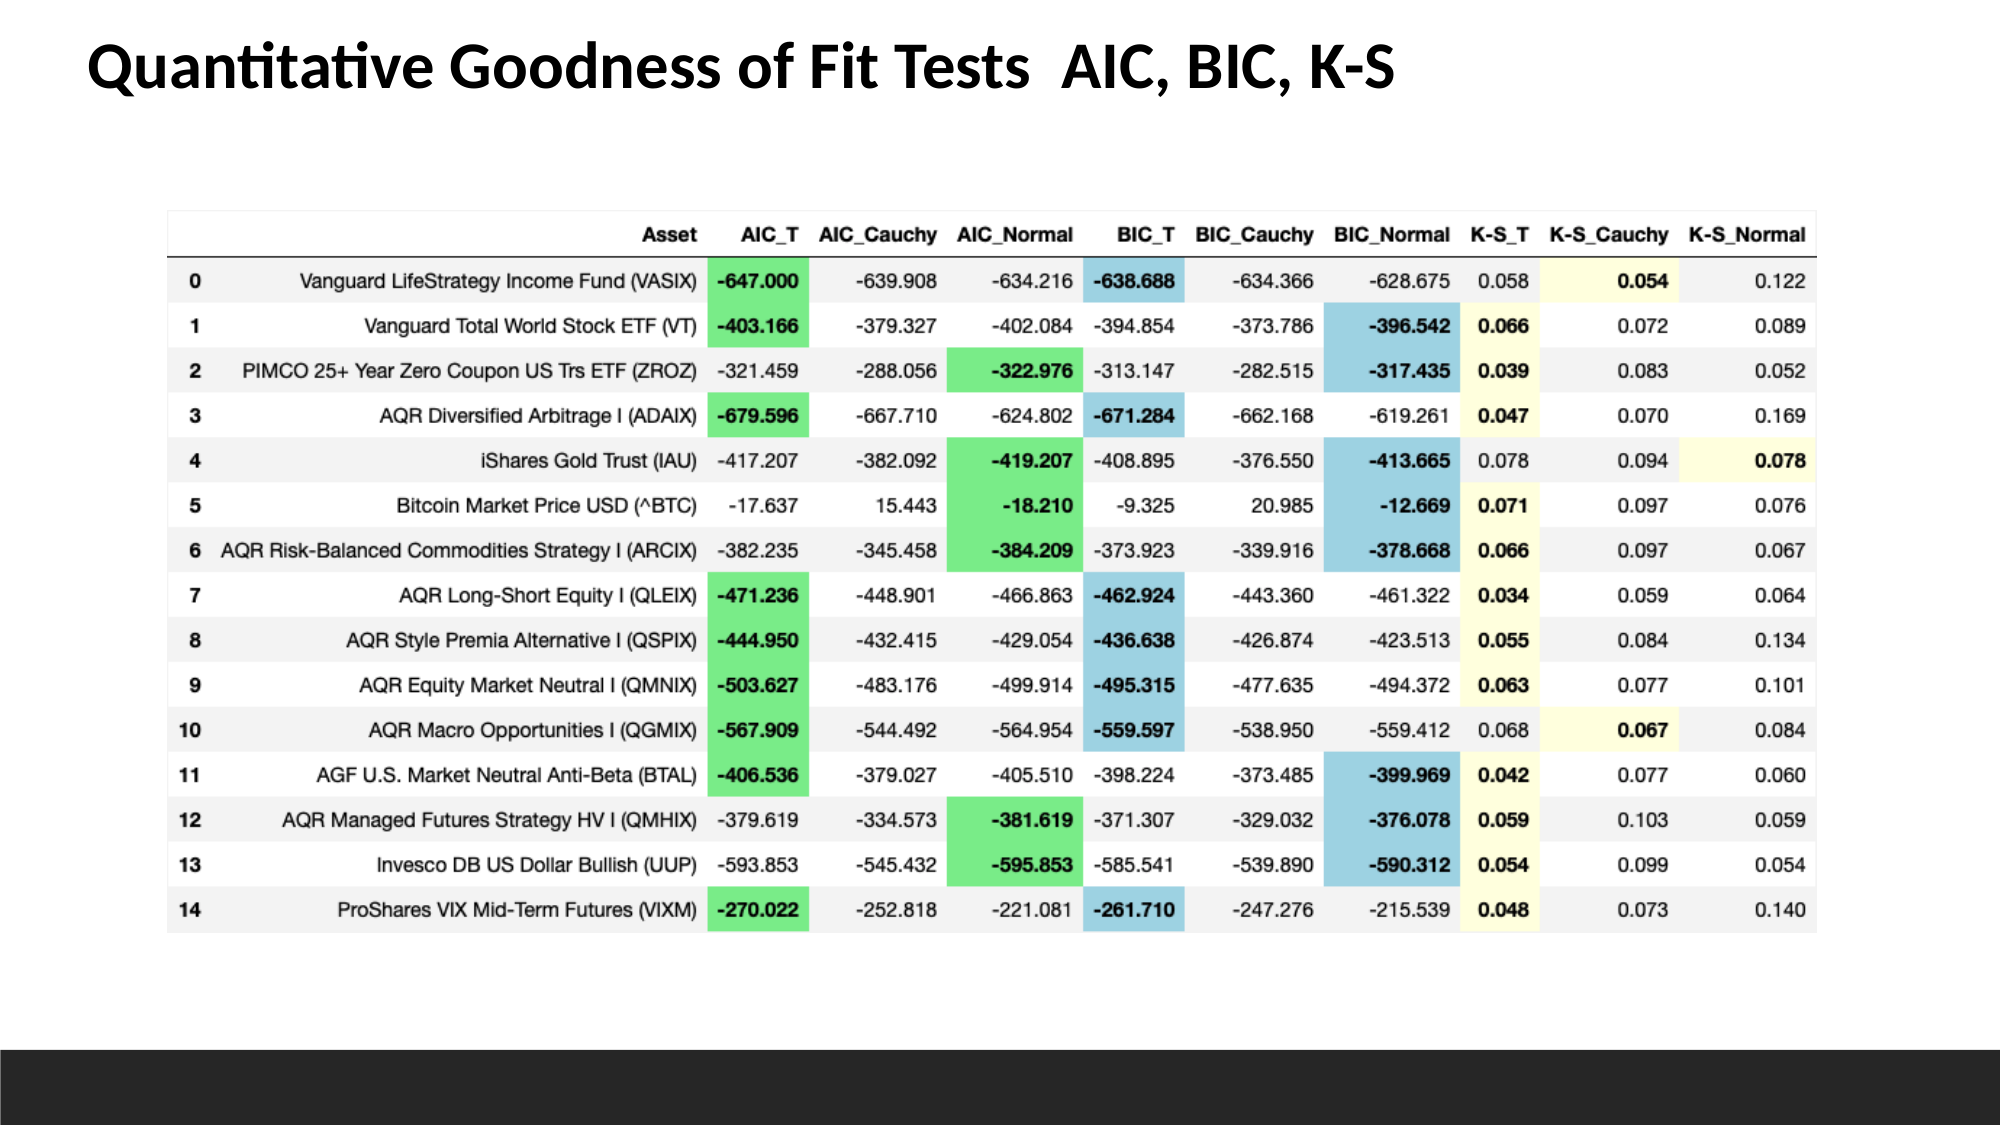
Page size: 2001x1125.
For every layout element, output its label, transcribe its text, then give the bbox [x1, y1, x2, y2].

text_box Quantitative Goodness of Fit Tests AIC, BIC, K-S [72, 31, 1927, 288]
picture [166, 210, 1818, 933]
